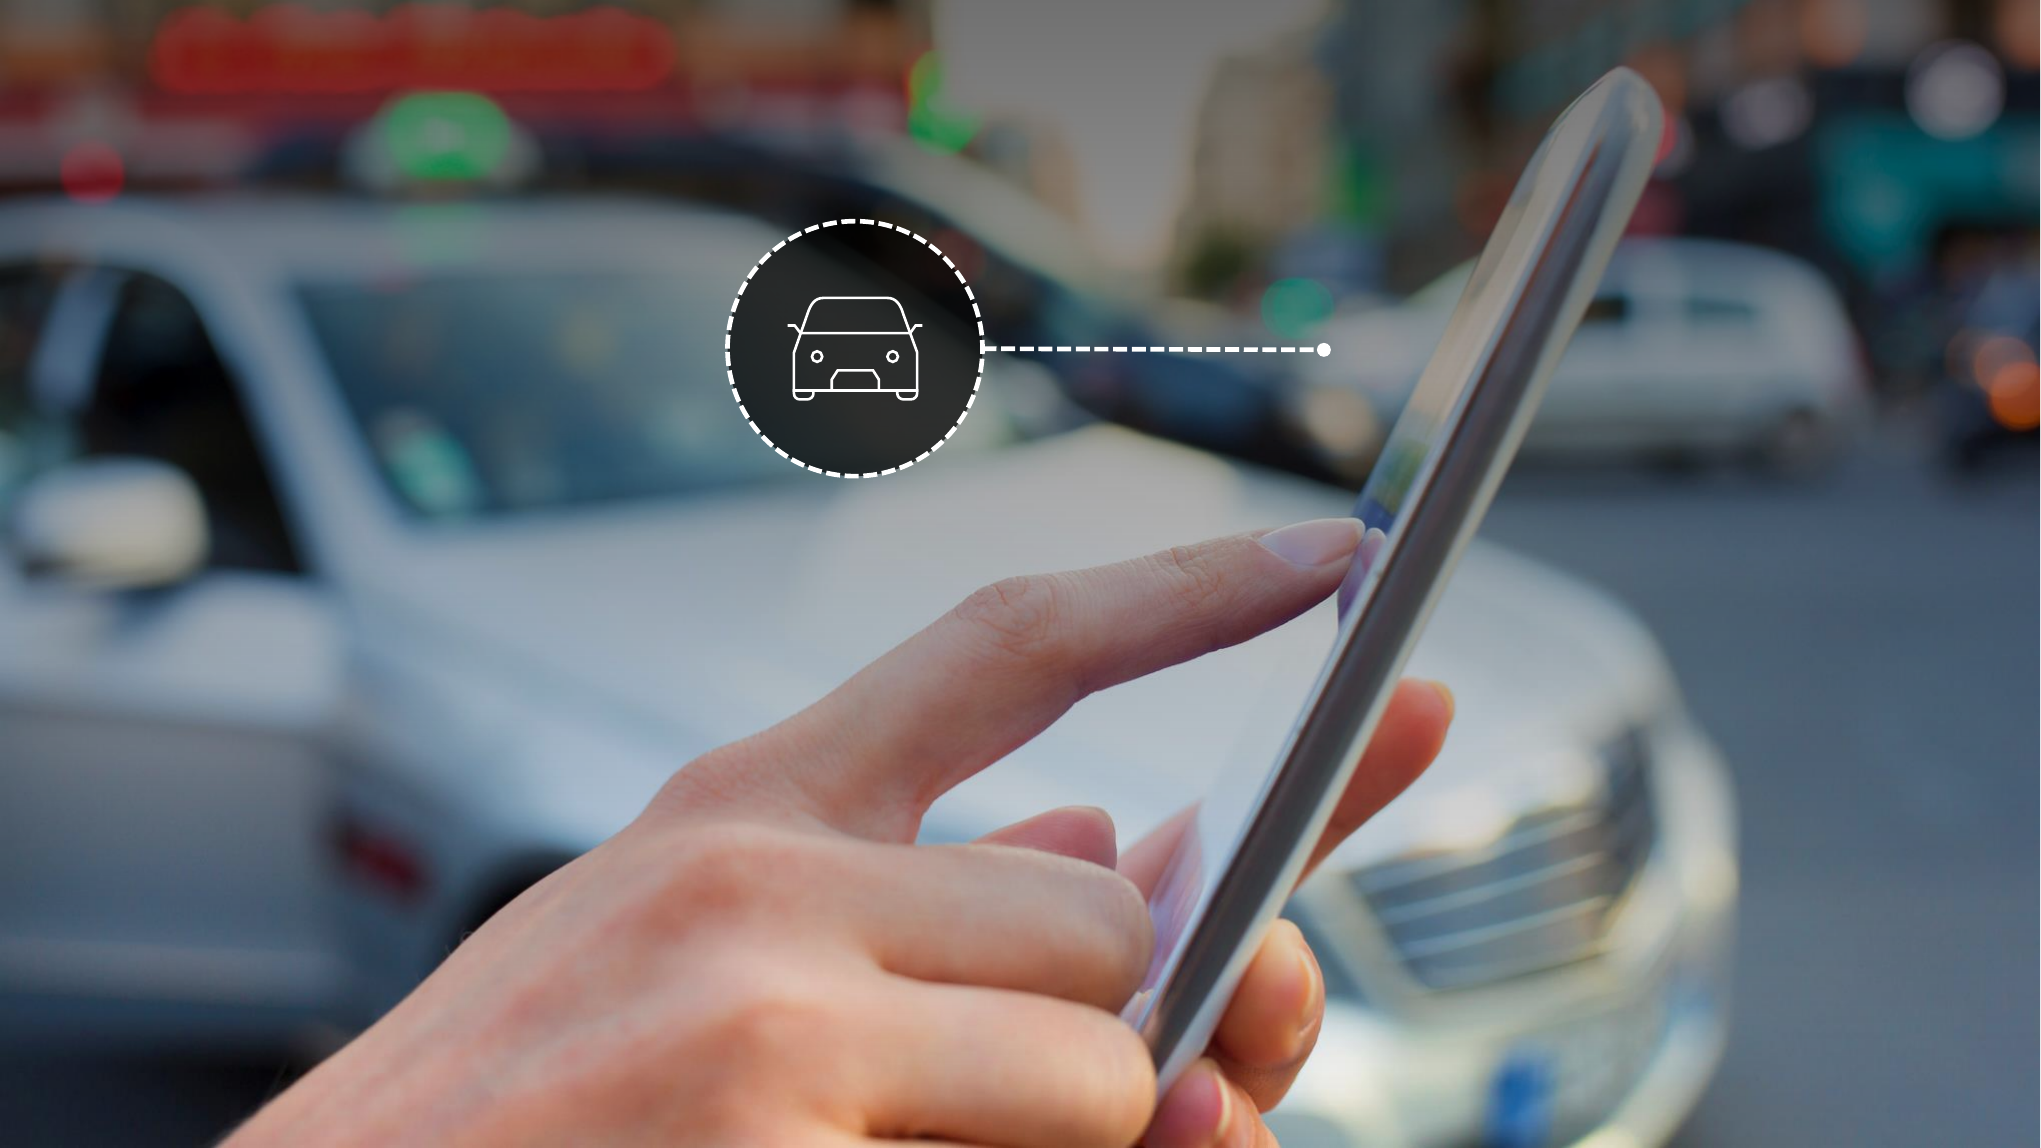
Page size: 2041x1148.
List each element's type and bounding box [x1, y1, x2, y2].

picture [0, 0, 2041, 1148]
text_box [727, 220, 983, 477]
